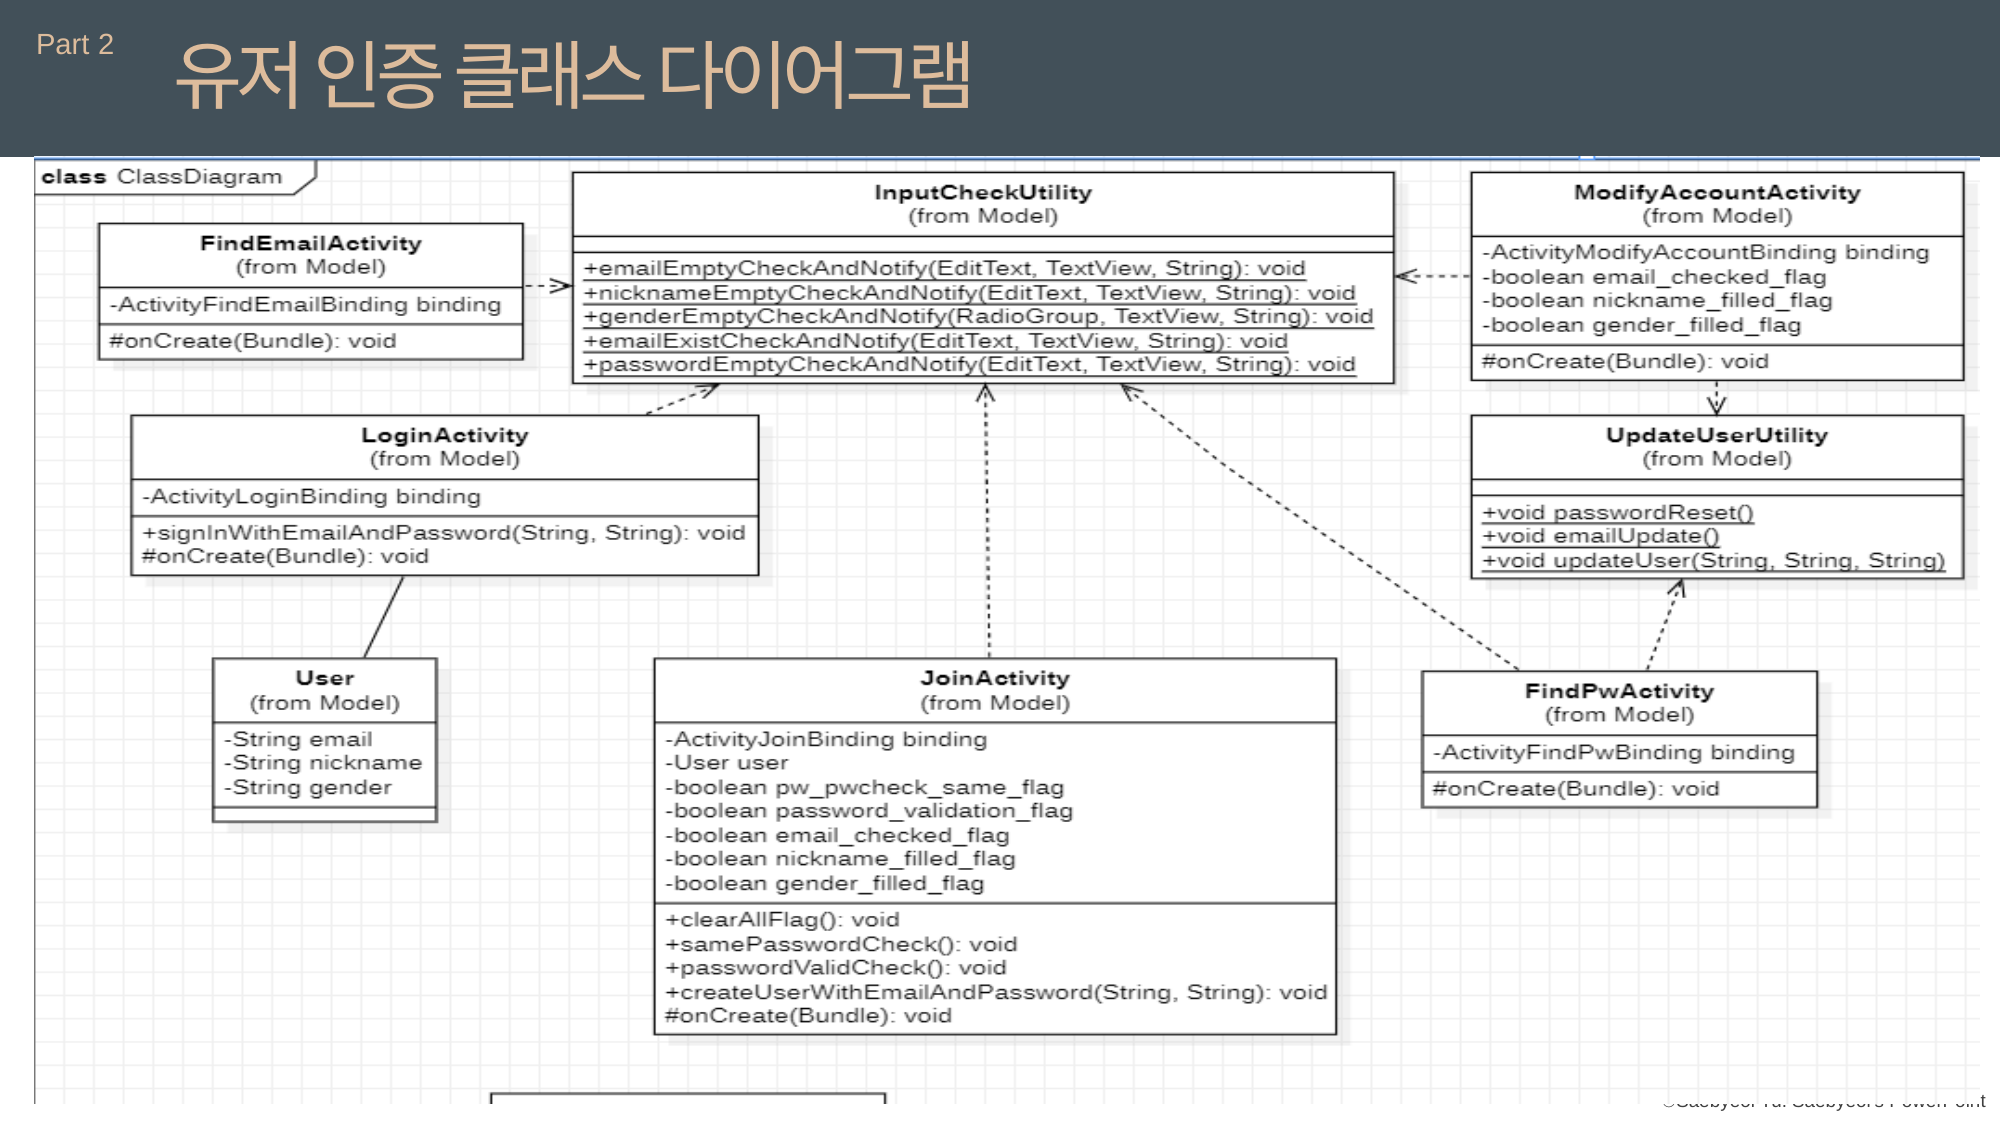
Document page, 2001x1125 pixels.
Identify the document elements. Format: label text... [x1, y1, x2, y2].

text_box [0, 0, 2000, 158]
text_box Part 2 [21, 18, 130, 68]
picture [34, 156, 1980, 1105]
text_box 유저 인증 클래스 다이어그램 [158, 20, 1104, 126]
